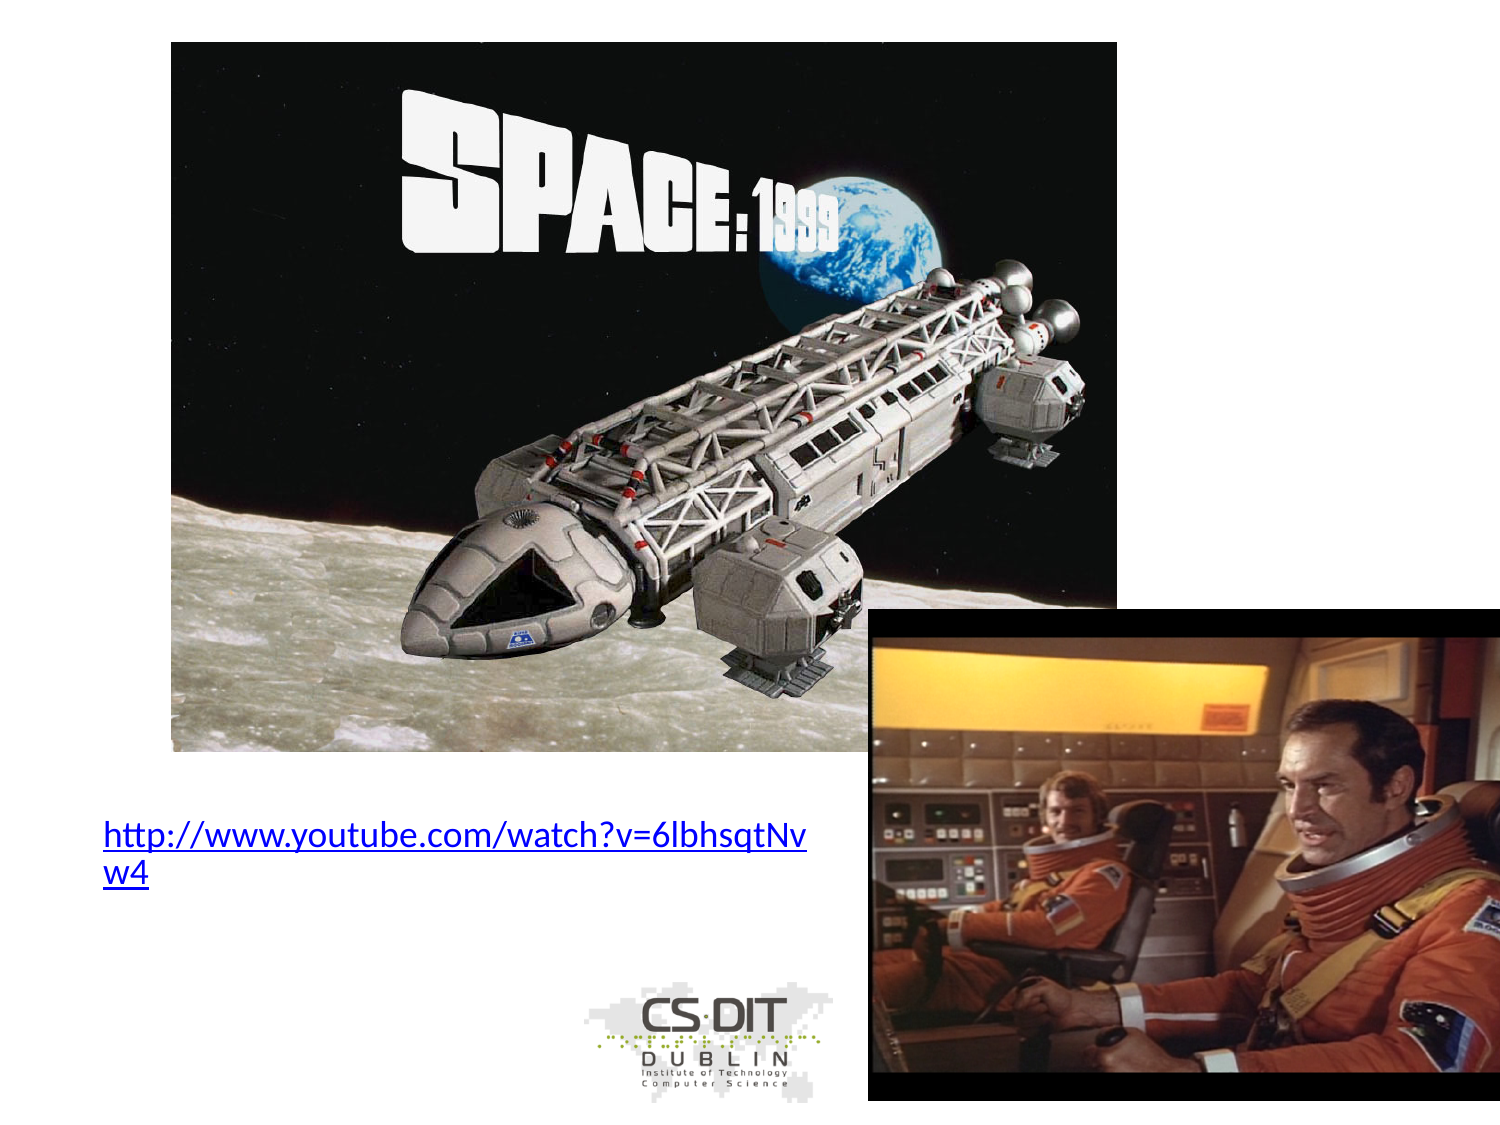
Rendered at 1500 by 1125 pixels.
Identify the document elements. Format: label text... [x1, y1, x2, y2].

picture [584, 982, 833, 1103]
picture [170, 42, 1500, 1102]
text_box http://www.youtube.com/watch?v=6lbhsqtNvw4 [88, 802, 839, 863]
